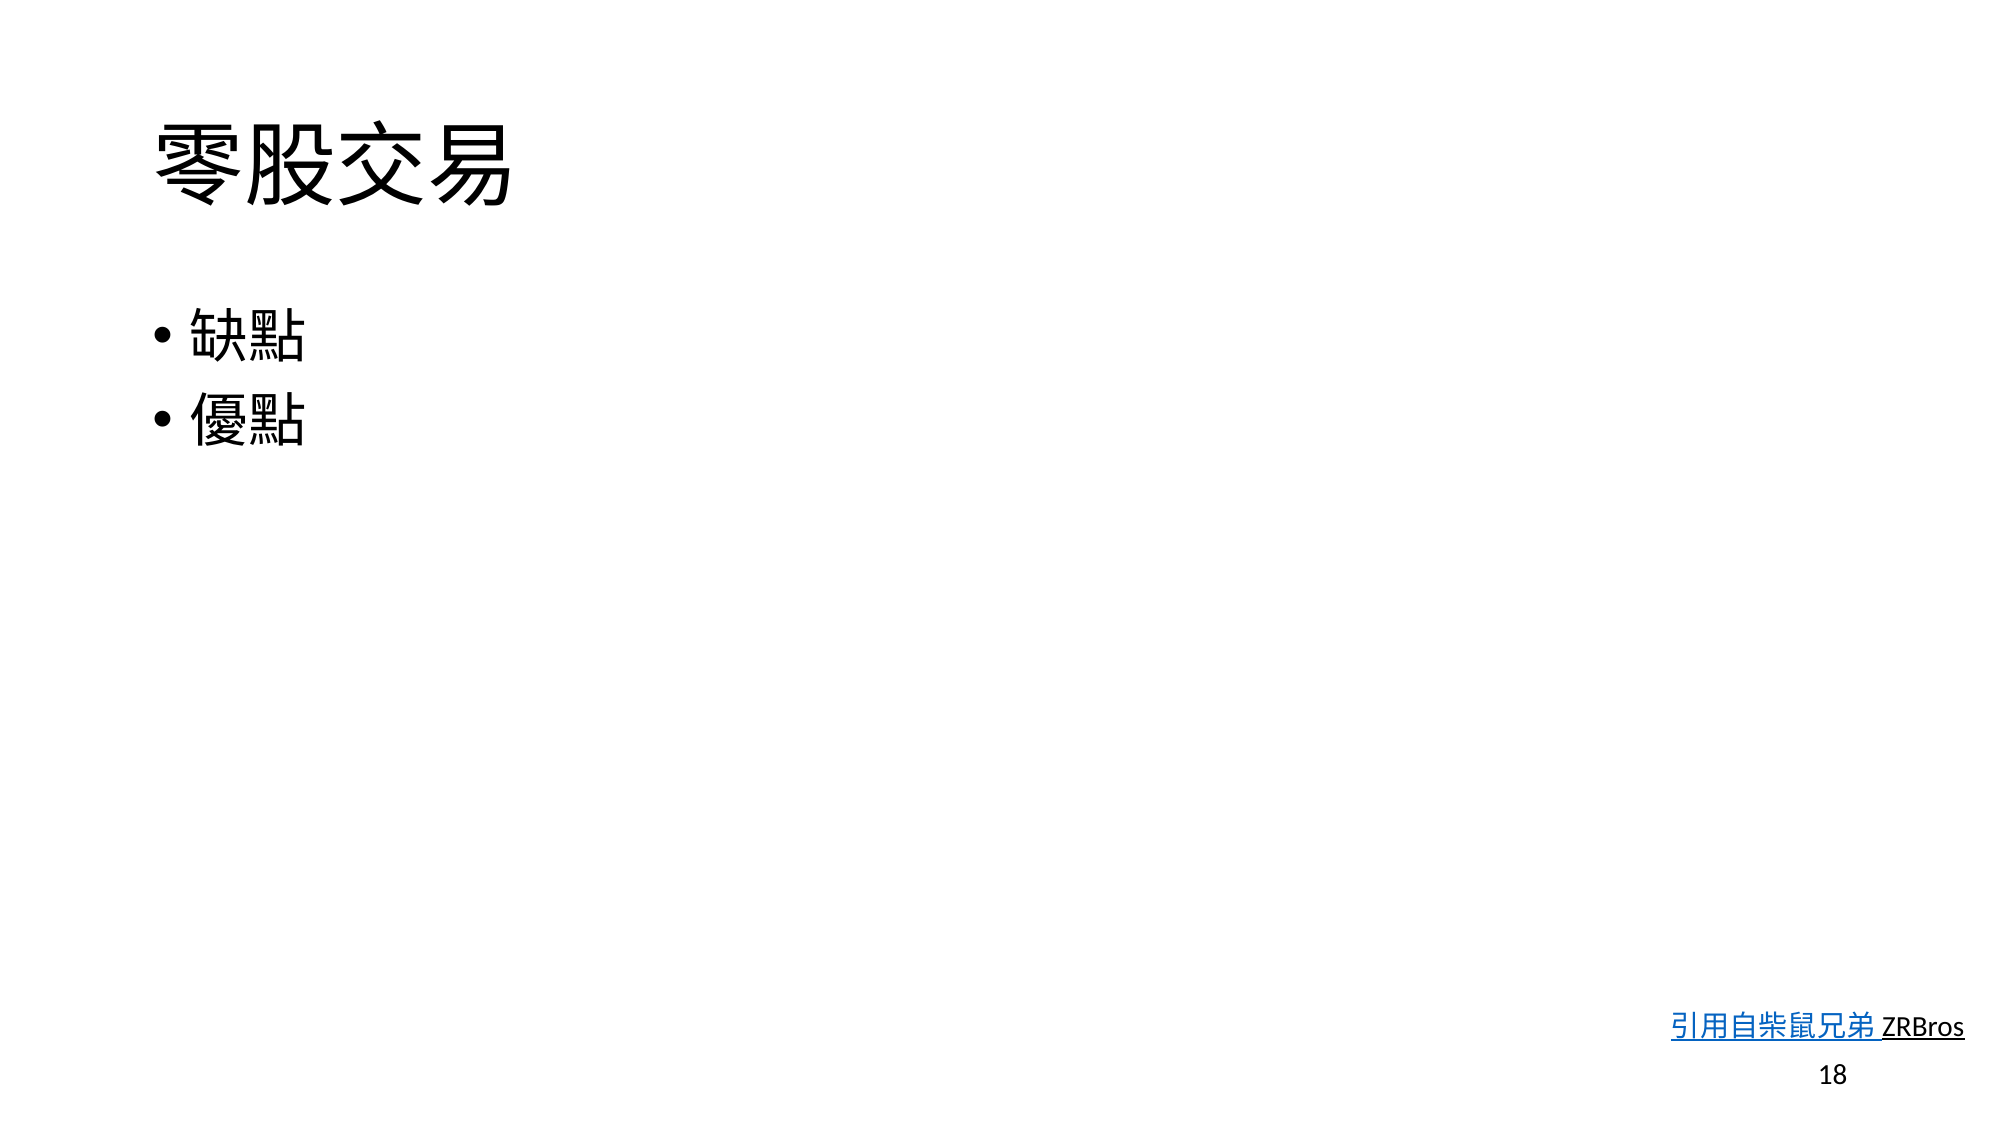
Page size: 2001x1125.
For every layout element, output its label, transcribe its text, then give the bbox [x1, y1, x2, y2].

slide_number 18 [1412, 1042, 1863, 1103]
title 零股交易 [137, 59, 1863, 278]
list 缺點 優點 [137, 299, 1863, 1014]
